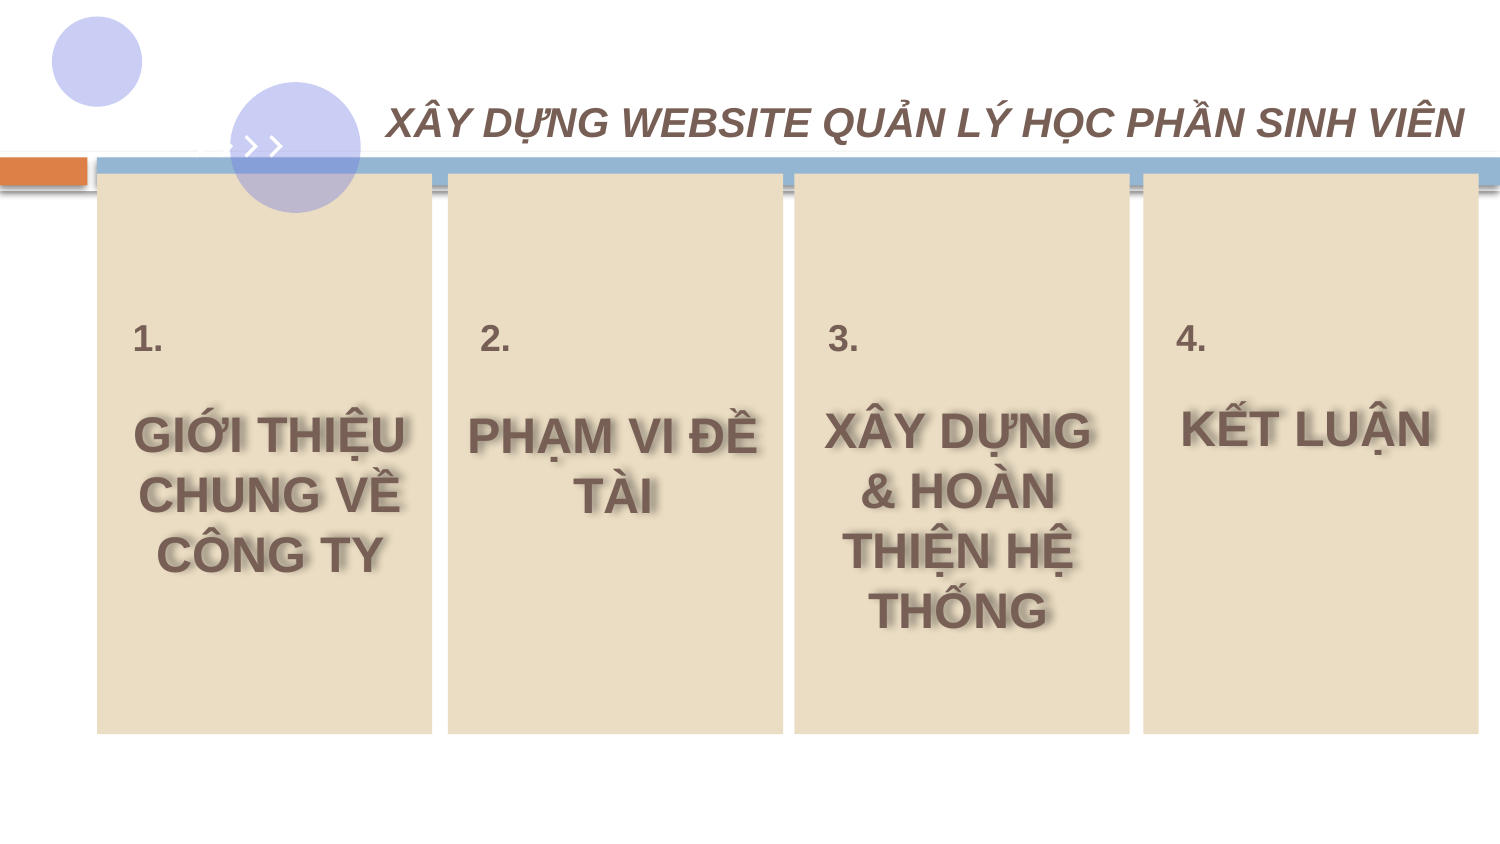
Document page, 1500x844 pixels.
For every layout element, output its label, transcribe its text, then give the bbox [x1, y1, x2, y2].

text_box 1. [117, 302, 270, 371]
text_box XÂY DỰNG WEBSITE QUẢN LÝ HỌC PHẦN SINH VIÊN [370, 61, 1485, 181]
text_box [794, 181, 1130, 455]
text_box KẾT LUẬN [1165, 366, 1500, 486]
text_box [97, 173, 433, 735]
text_box 2. [464, 302, 617, 371]
text_box [784, 265, 794, 385]
text_box [447, 526, 784, 735]
text_box 4. [1161, 302, 1313, 371]
text_box 3. [813, 302, 965, 371]
text_box GIỚI THIỆU CHUNG VỀ CÔNG TY [103, 432, 438, 552]
text_box [1143, 181, 1479, 735]
text_box [794, 581, 1130, 735]
text_box [447, 181, 784, 402]
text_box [194, 134, 284, 158]
text_box [51, 16, 143, 107]
text_box [231, 82, 361, 213]
text_box PHẠM VI ĐỀ TÀI [445, 404, 781, 524]
text_box XÂY DỰNG & HOÀN THIỆN HỆ THỐNG [791, 459, 1126, 578]
